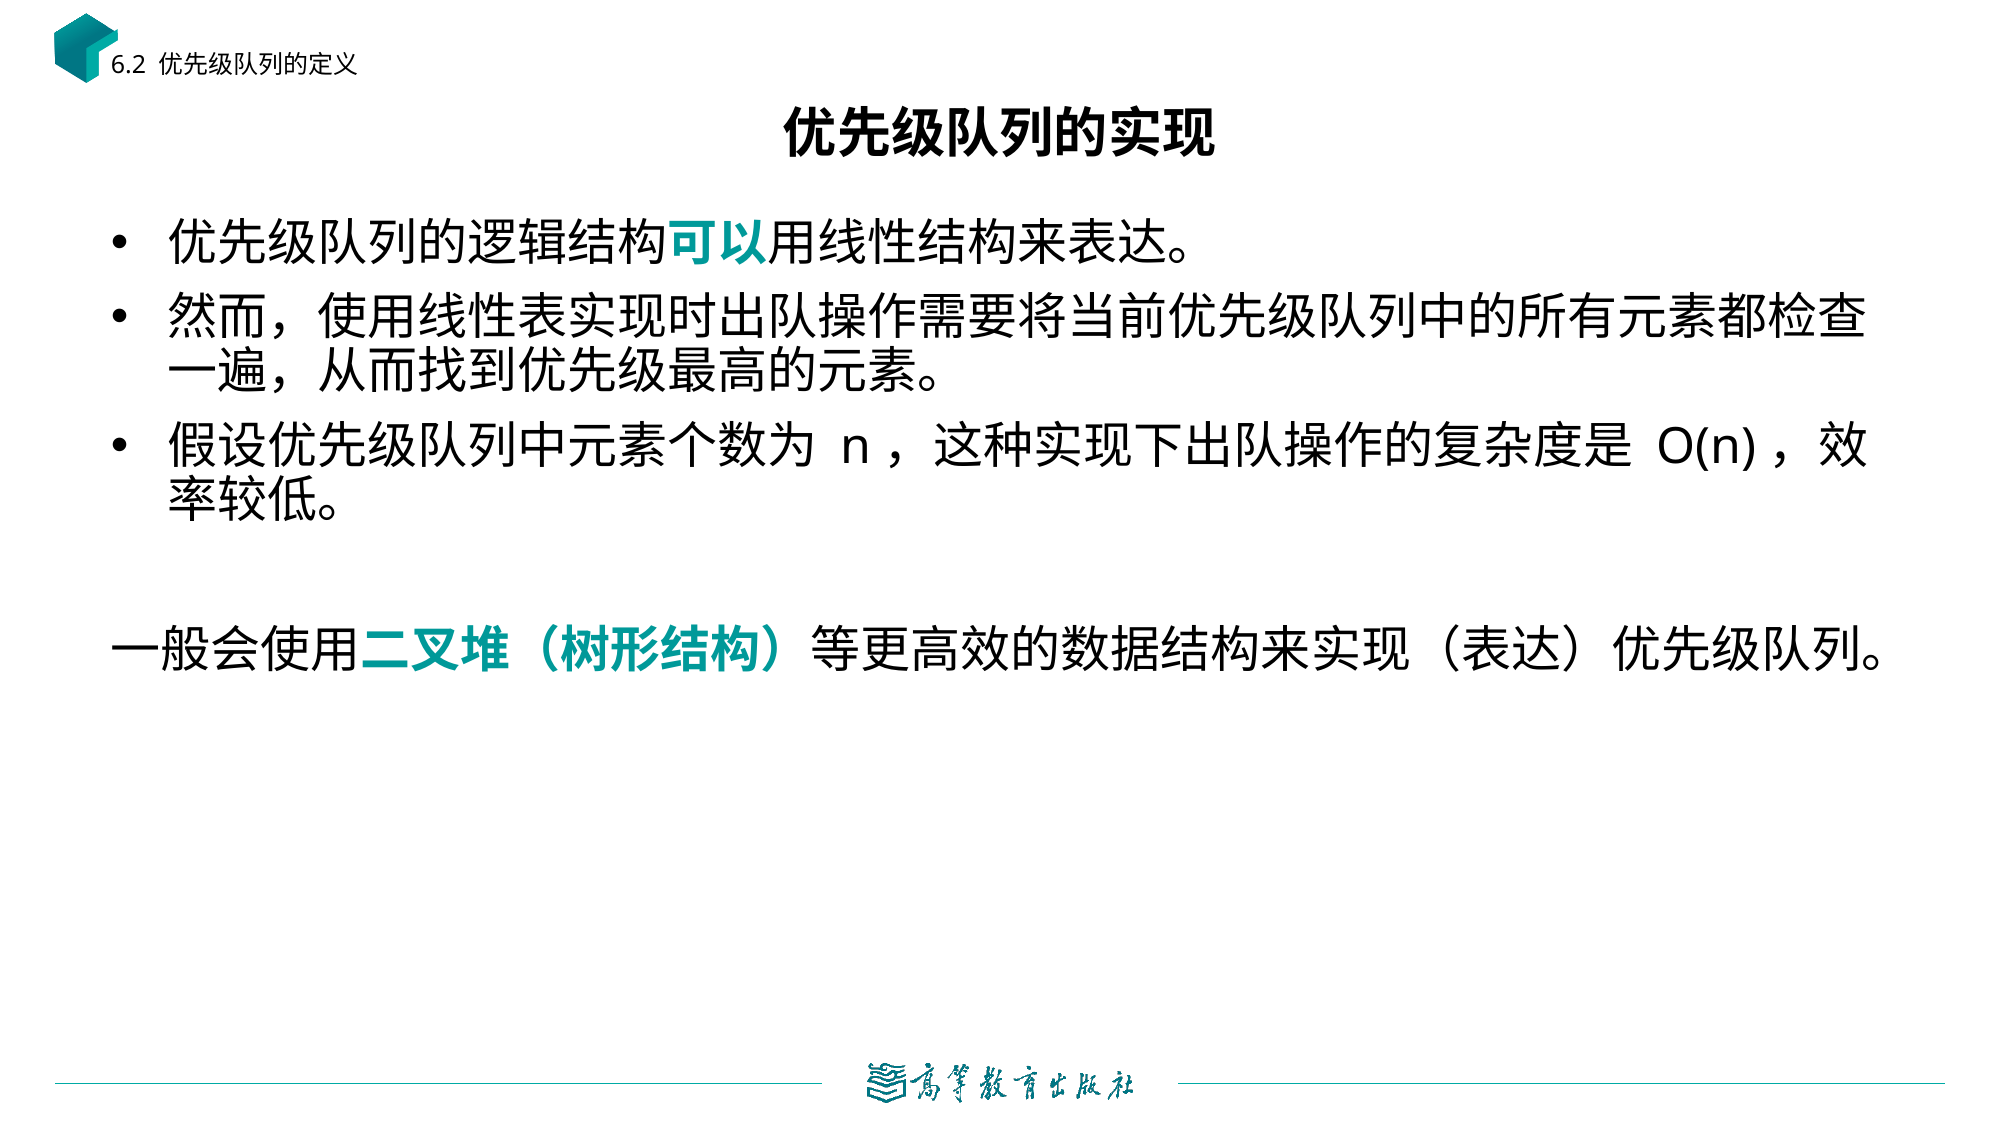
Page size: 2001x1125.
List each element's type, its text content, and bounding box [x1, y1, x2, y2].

title 优先级队列的实现 [137, 92, 1863, 178]
subtitle 6.2 优先级队列的定义 [95, 44, 894, 99]
picture [867, 1063, 1133, 1103]
list 优先级队列的逻辑结构可以用线性结构来表达。 然而，使用线性表实现时出队操作需要将当前优先级队列中的所有元素都检查一遍，从而找到优先级最高的元素。 假设优先级队列中元素个数为 n，这种实现下出队操作的复杂度是 O(n)，效率较低。 一般会使用二叉堆（树形结构）等更高效的数据结构来实现（表达）优先级队列。 [95, 209, 1910, 1039]
